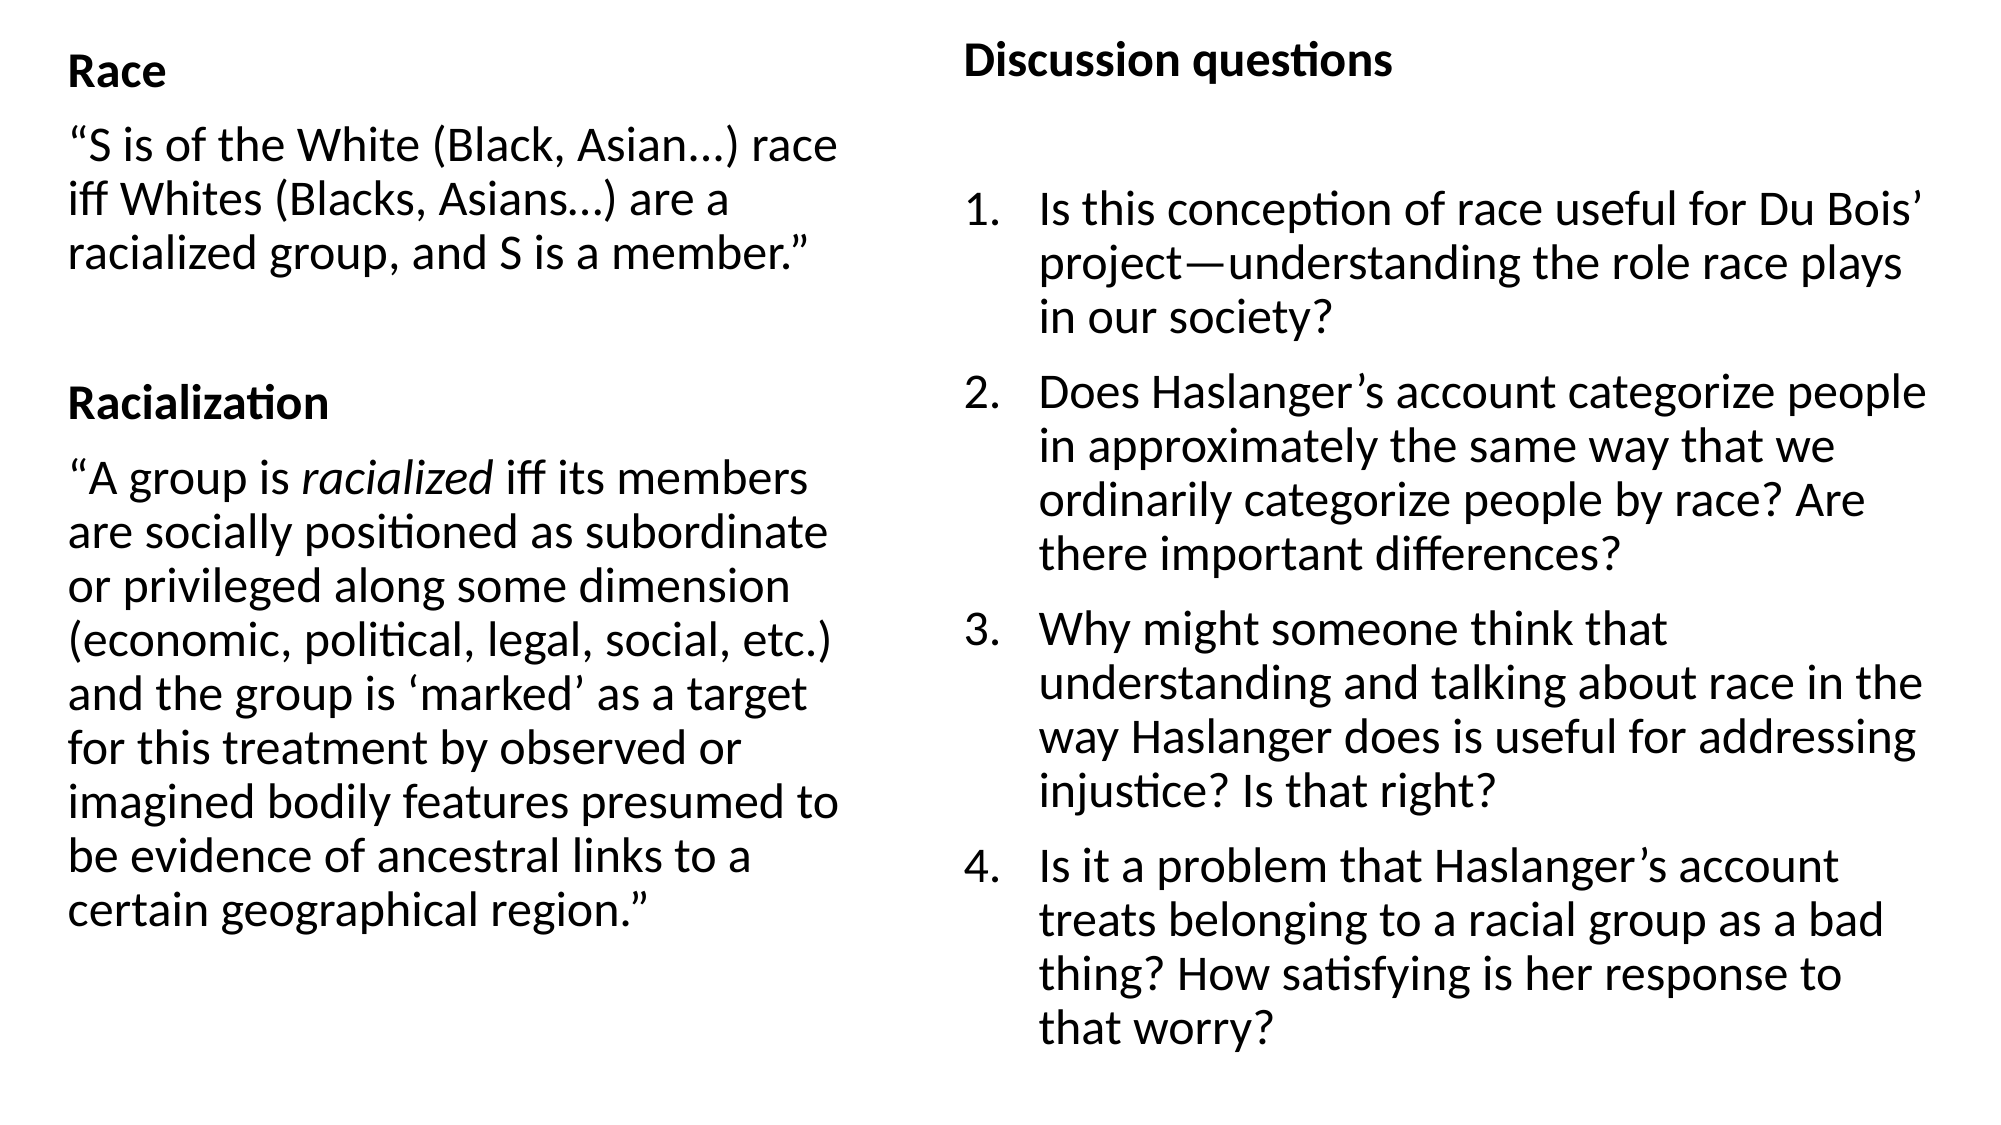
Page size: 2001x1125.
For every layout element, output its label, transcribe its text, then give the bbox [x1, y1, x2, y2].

list Race “S is of the White (Black, Asian...) race iff Whites (Blacks, Asians…) are a racialized group, and S is a member.” Racialization “A group is racialized iff its members are socially positioned as subordinate or privileged along some dimension (economic, political, legal, social, etc.) and the group is ‘marked’ as a target for this treatment by observed or imagined bodily features presumed to be evidence of ancestral links to a certain geographical region.” [52, 36, 861, 1094]
text_box Discussion questions Is this conception of race useful for Du Bois’ project—understanding the role race plays in our society? Does Haslanger’s account categorize people in approximately the same way that we ordinarily categorize people by race? Are there important differences? Why might someone think that understanding and talking about race in the way Haslanger does is useful for addressing injustice? Is that right? Is it a problem that Haslanger’s account treats belonging to a racial group as a bad thing? How satisfying is her response to that worry? [948, 25, 1948, 1083]
